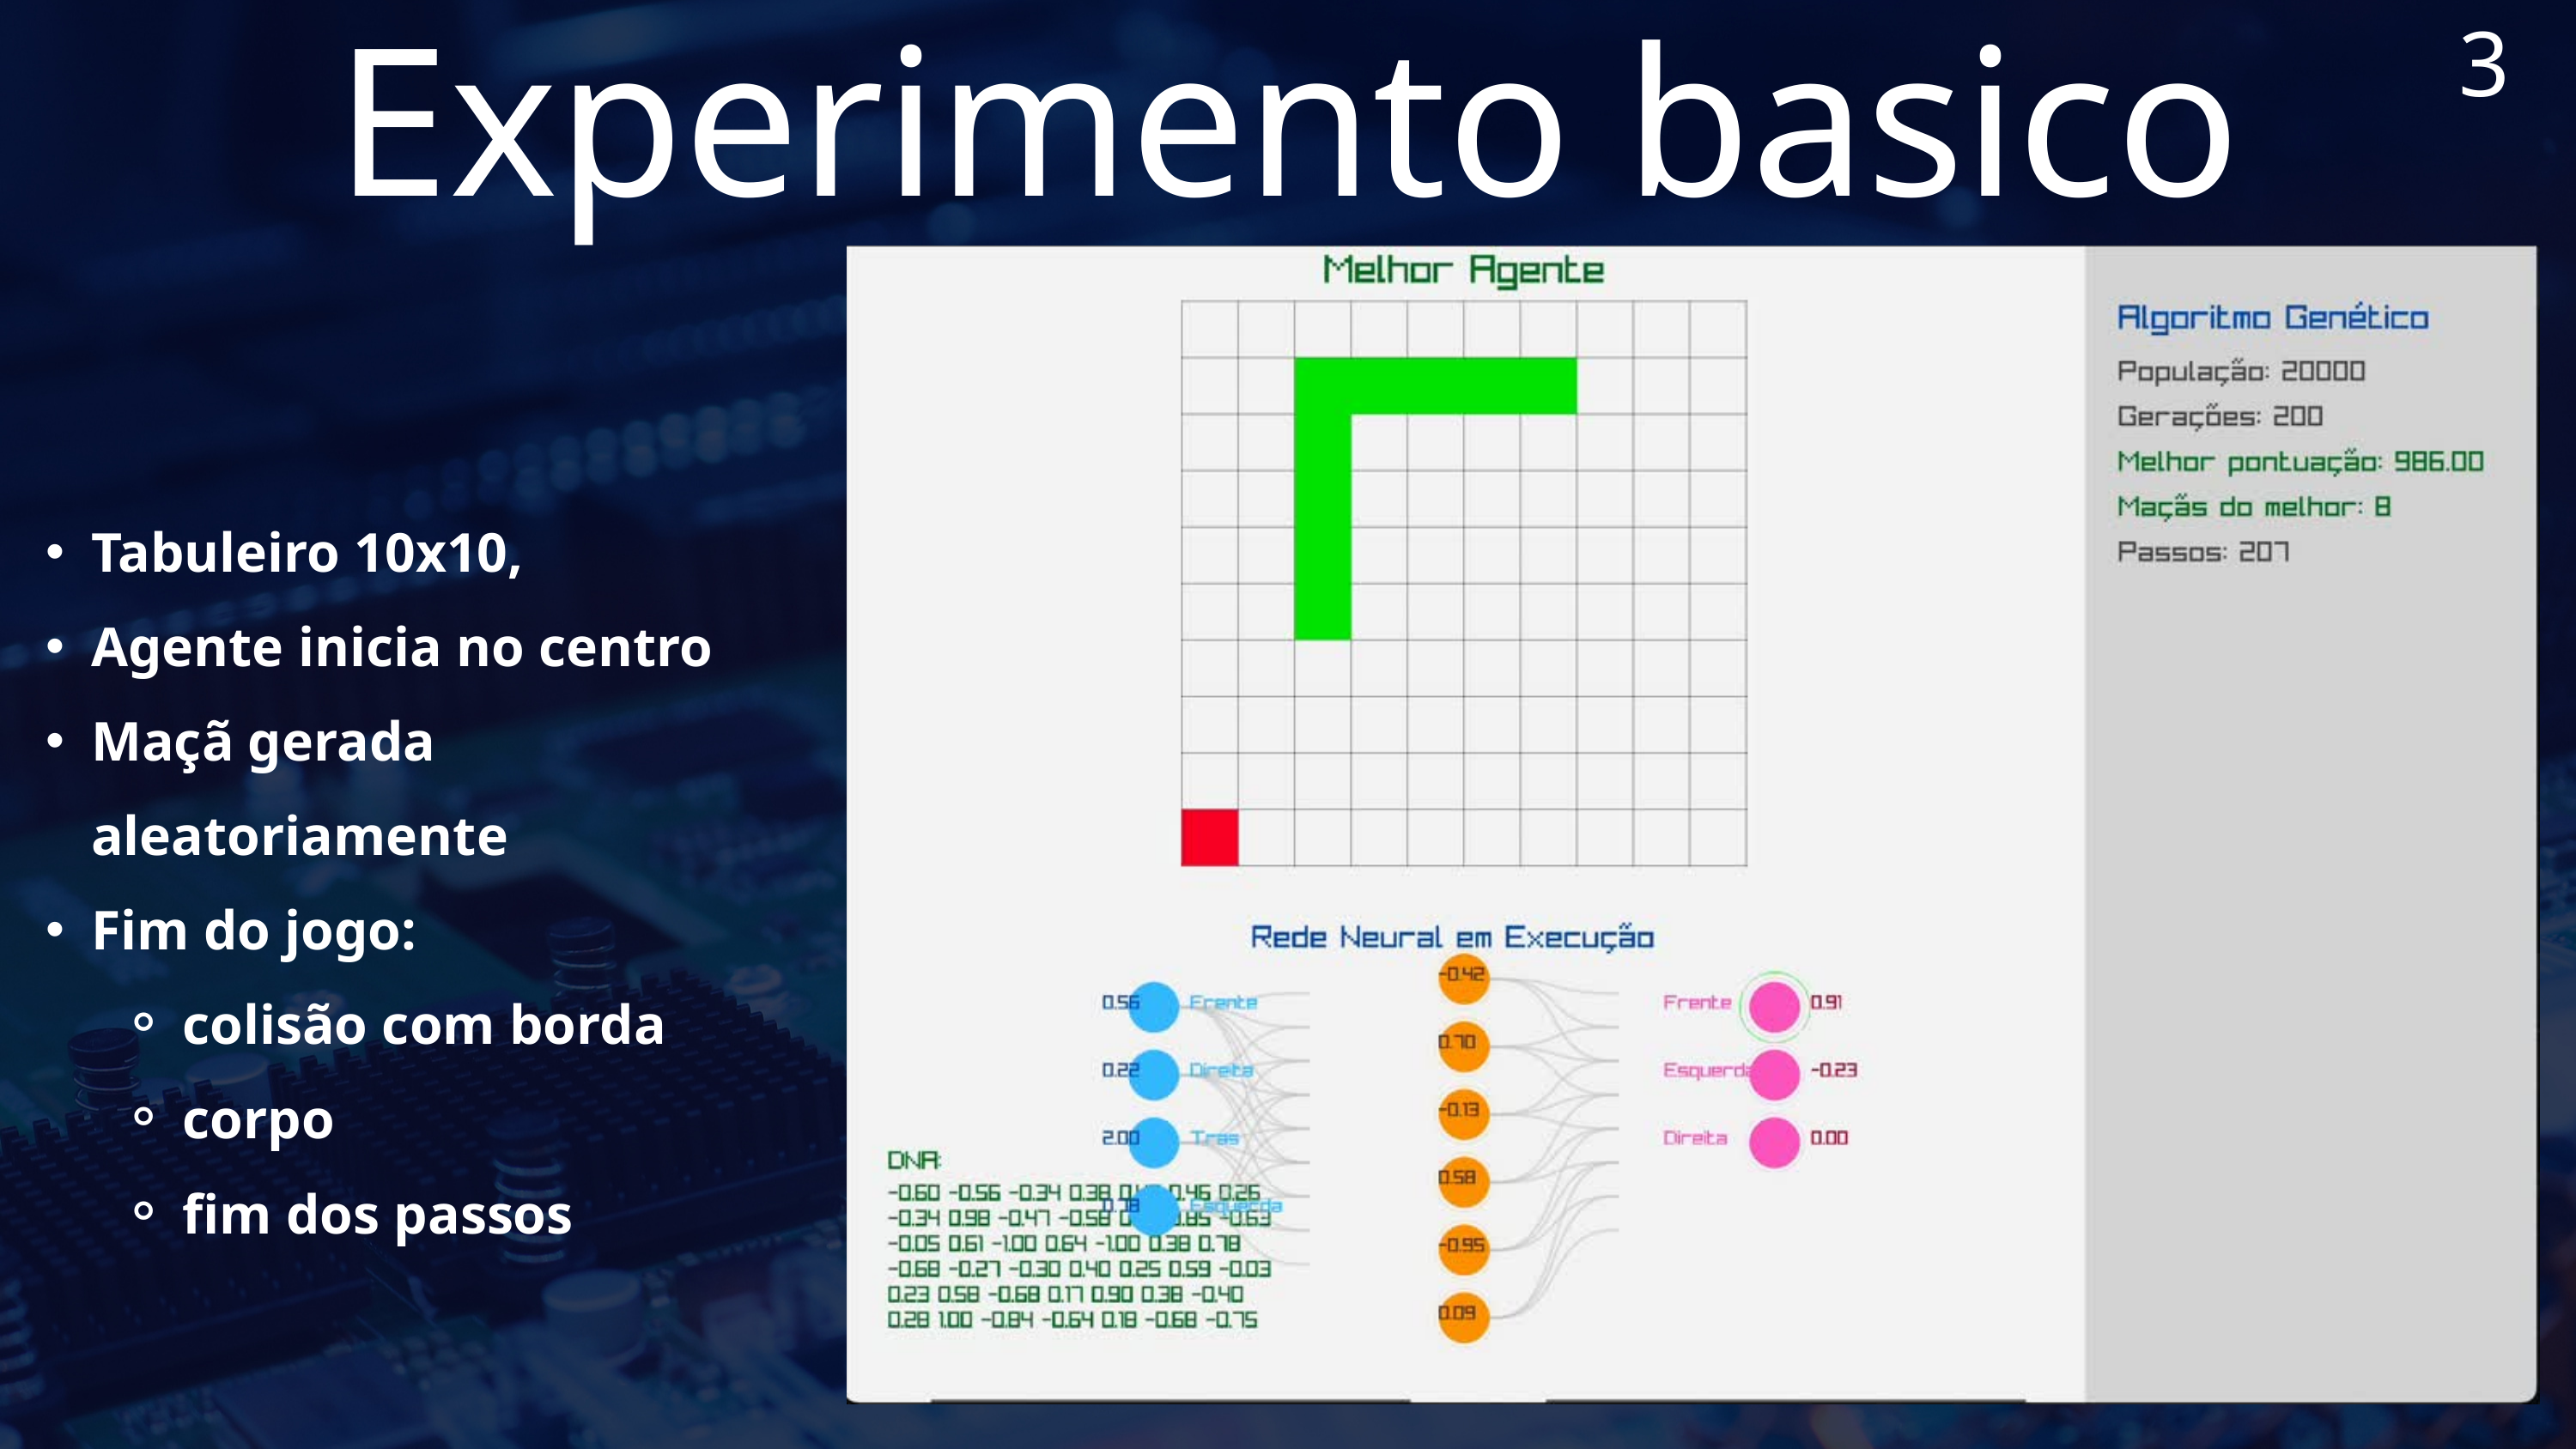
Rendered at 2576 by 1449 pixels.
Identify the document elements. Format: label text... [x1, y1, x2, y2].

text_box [846, 245, 2541, 1405]
text_box 3 [2393, 0, 2576, 115]
text_box [0, 0, 2576, 1449]
text_box Tabuleiro 10x10, Agente inicia no centro Maçã gerada aleatoriamente Fim do jogo: colisão com borda corpo fim dos passos [0, 488, 819, 1245]
text_box Experimento basico [32, 33, 2543, 237]
